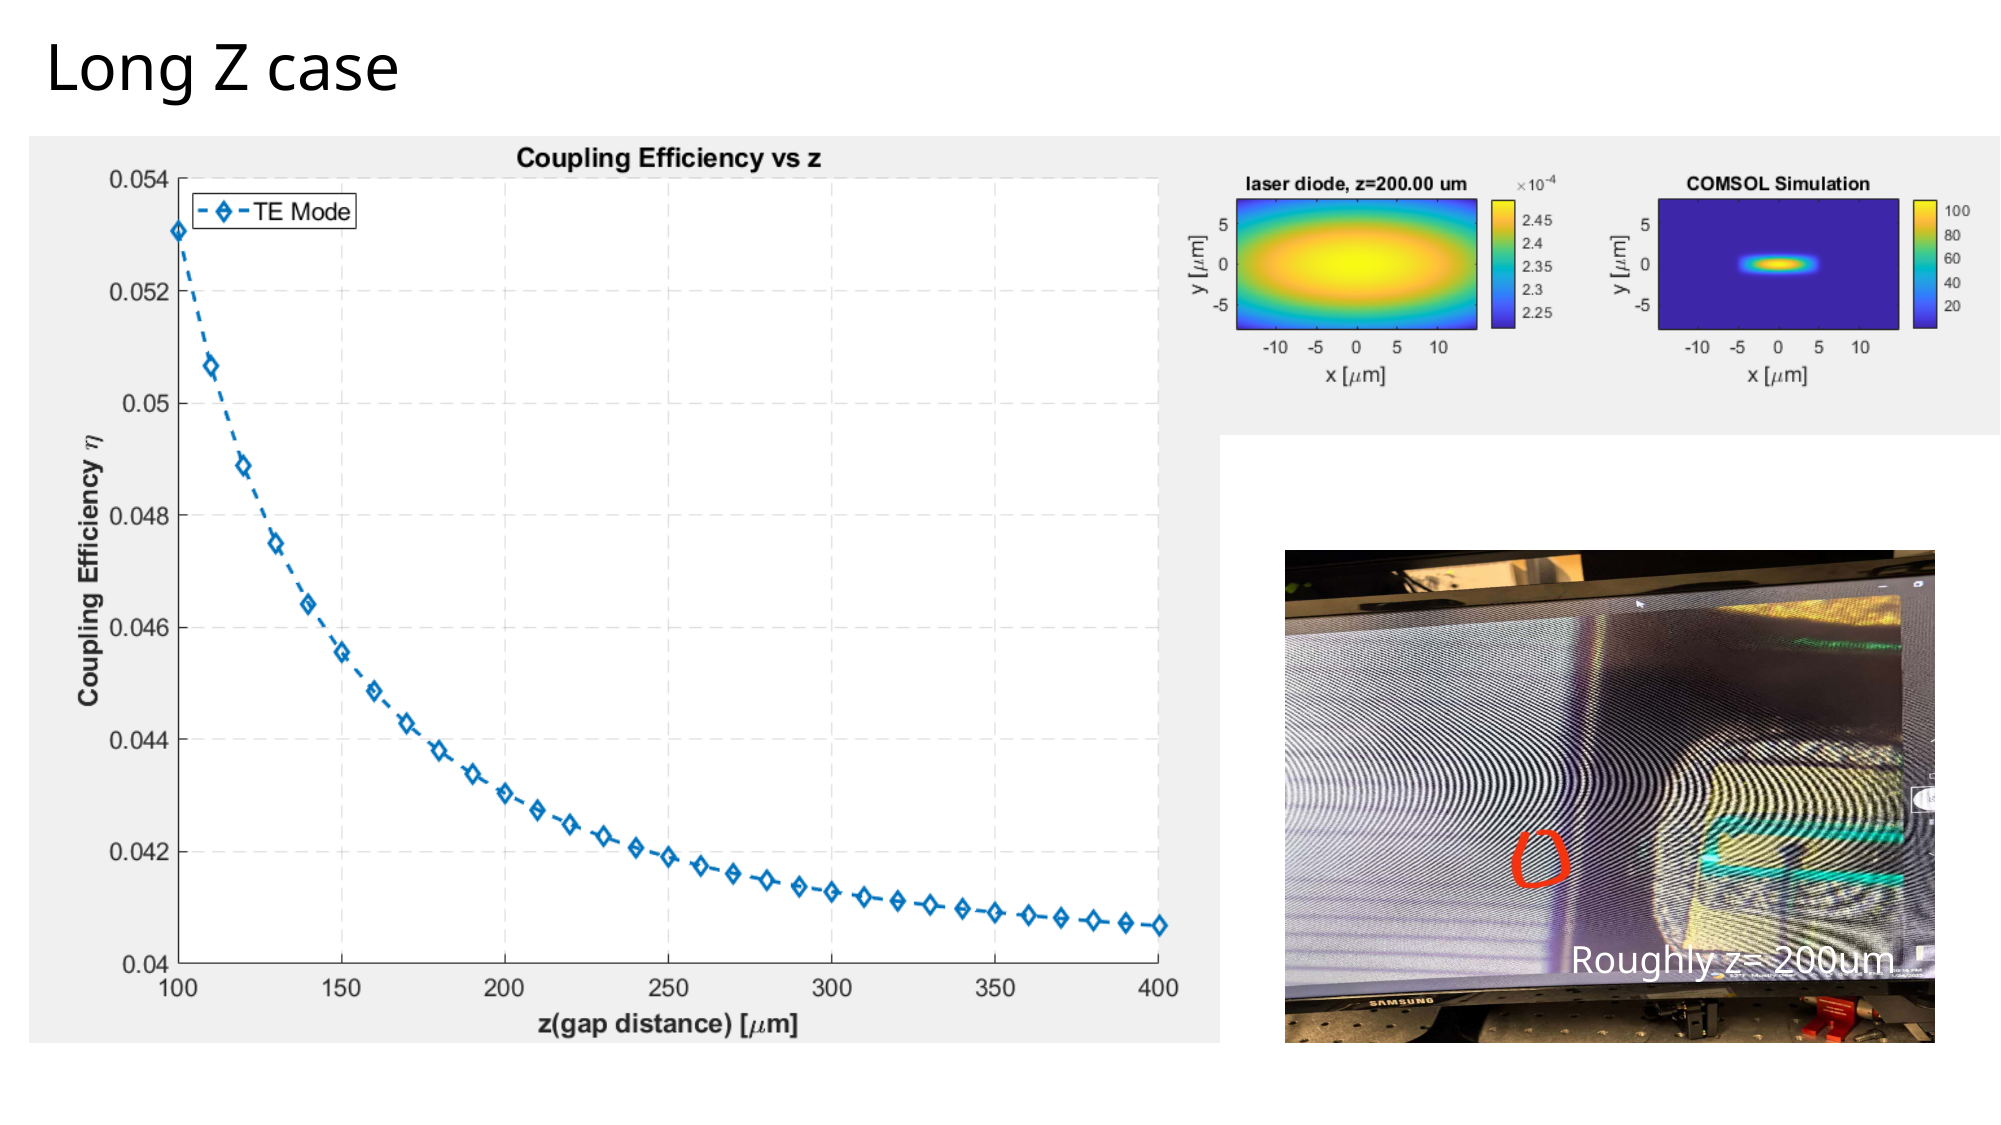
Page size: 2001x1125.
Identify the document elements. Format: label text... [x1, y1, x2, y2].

title Long Z case [29, 27, 1581, 112]
picture [1285, 550, 1935, 1043]
picture [29, 135, 2000, 1043]
